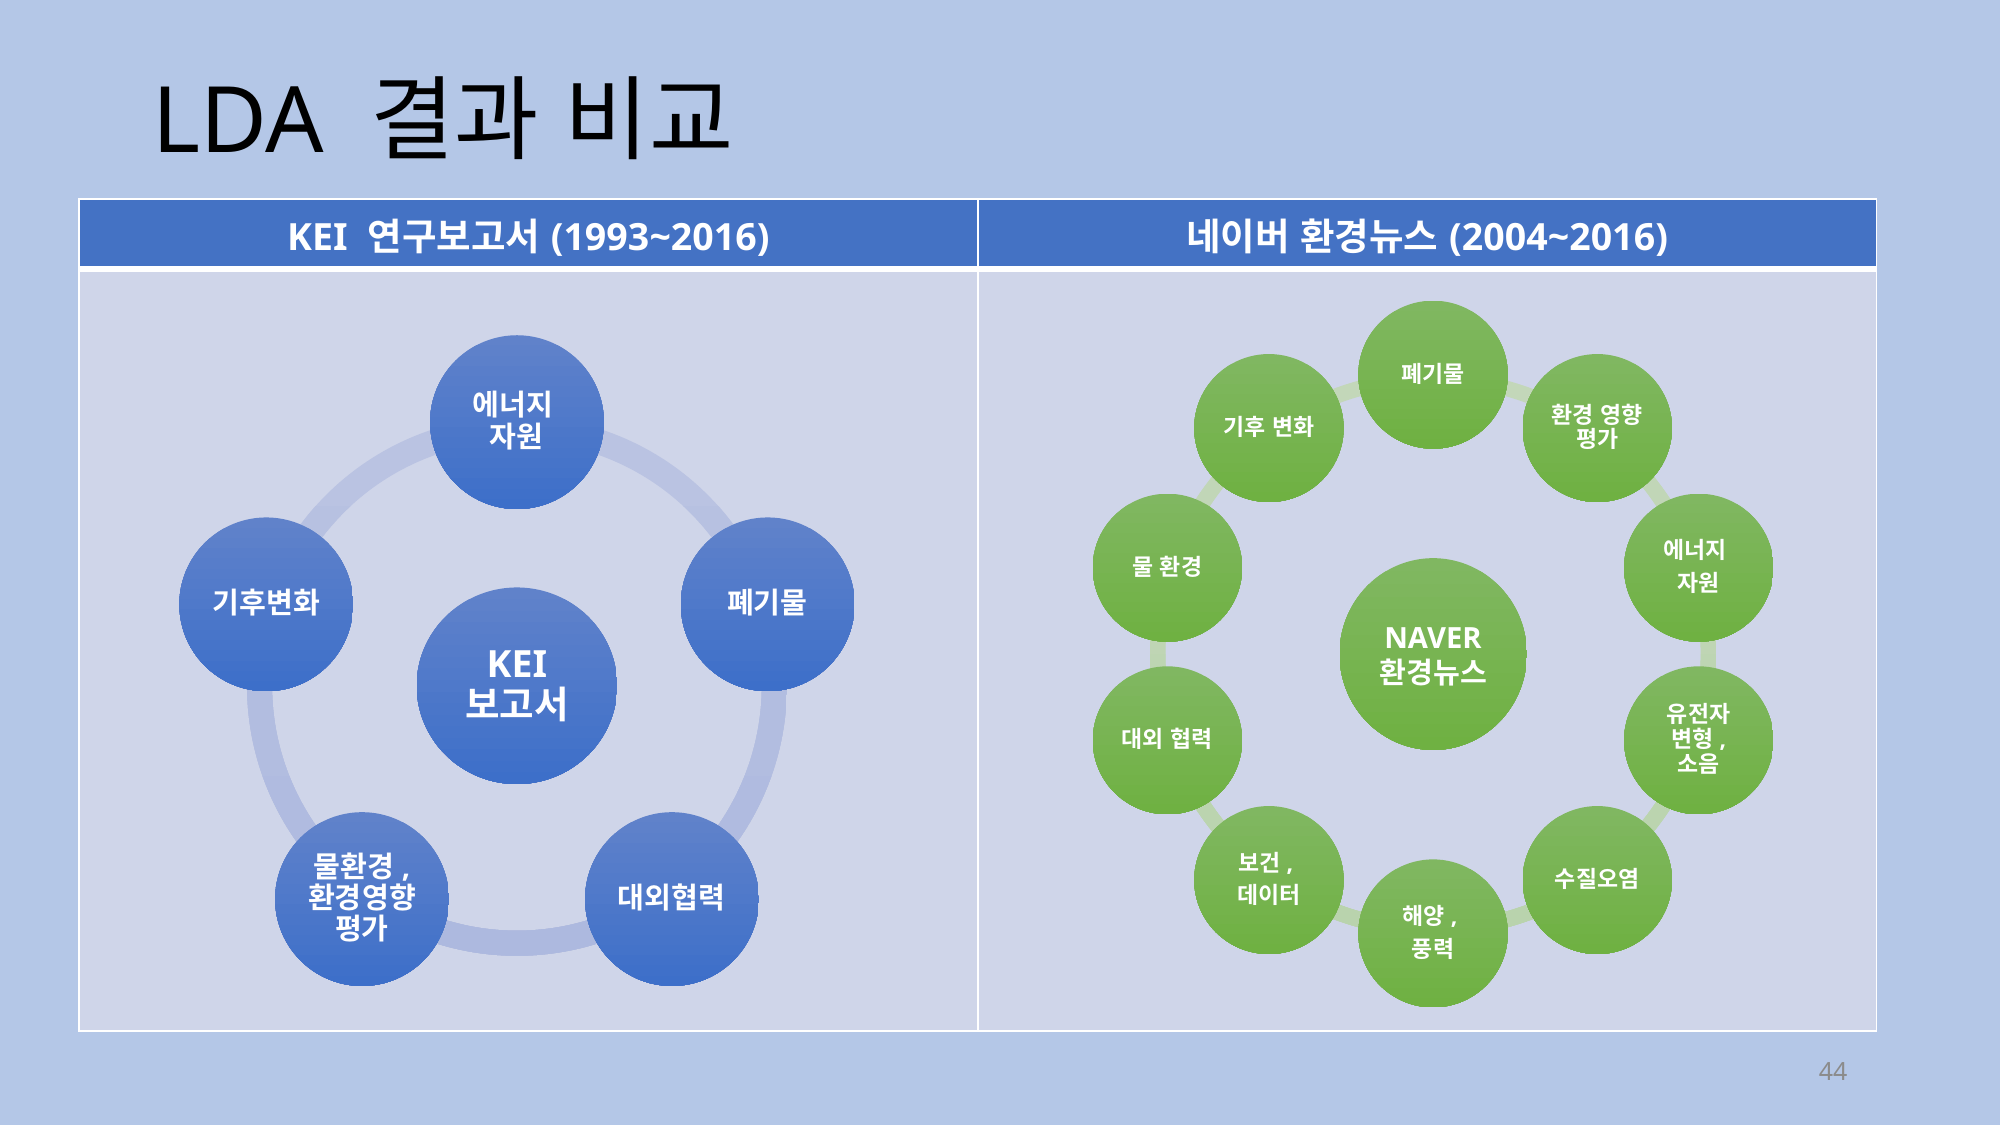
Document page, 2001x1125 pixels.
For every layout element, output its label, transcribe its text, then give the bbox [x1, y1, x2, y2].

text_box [124, 334, 910, 991]
slide_number 44 [1412, 1042, 1863, 1103]
table_cell [979, 272, 1876, 1030]
table_header 네이버 환경뉴스(2004~2016) [979, 200, 1876, 266]
title LDA 결과 비교 [137, 14, 1919, 232]
table_header KEI 연구보고서(1993~2016) [80, 200, 977, 266]
table_cell [80, 272, 977, 1030]
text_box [1019, 320, 1847, 988]
